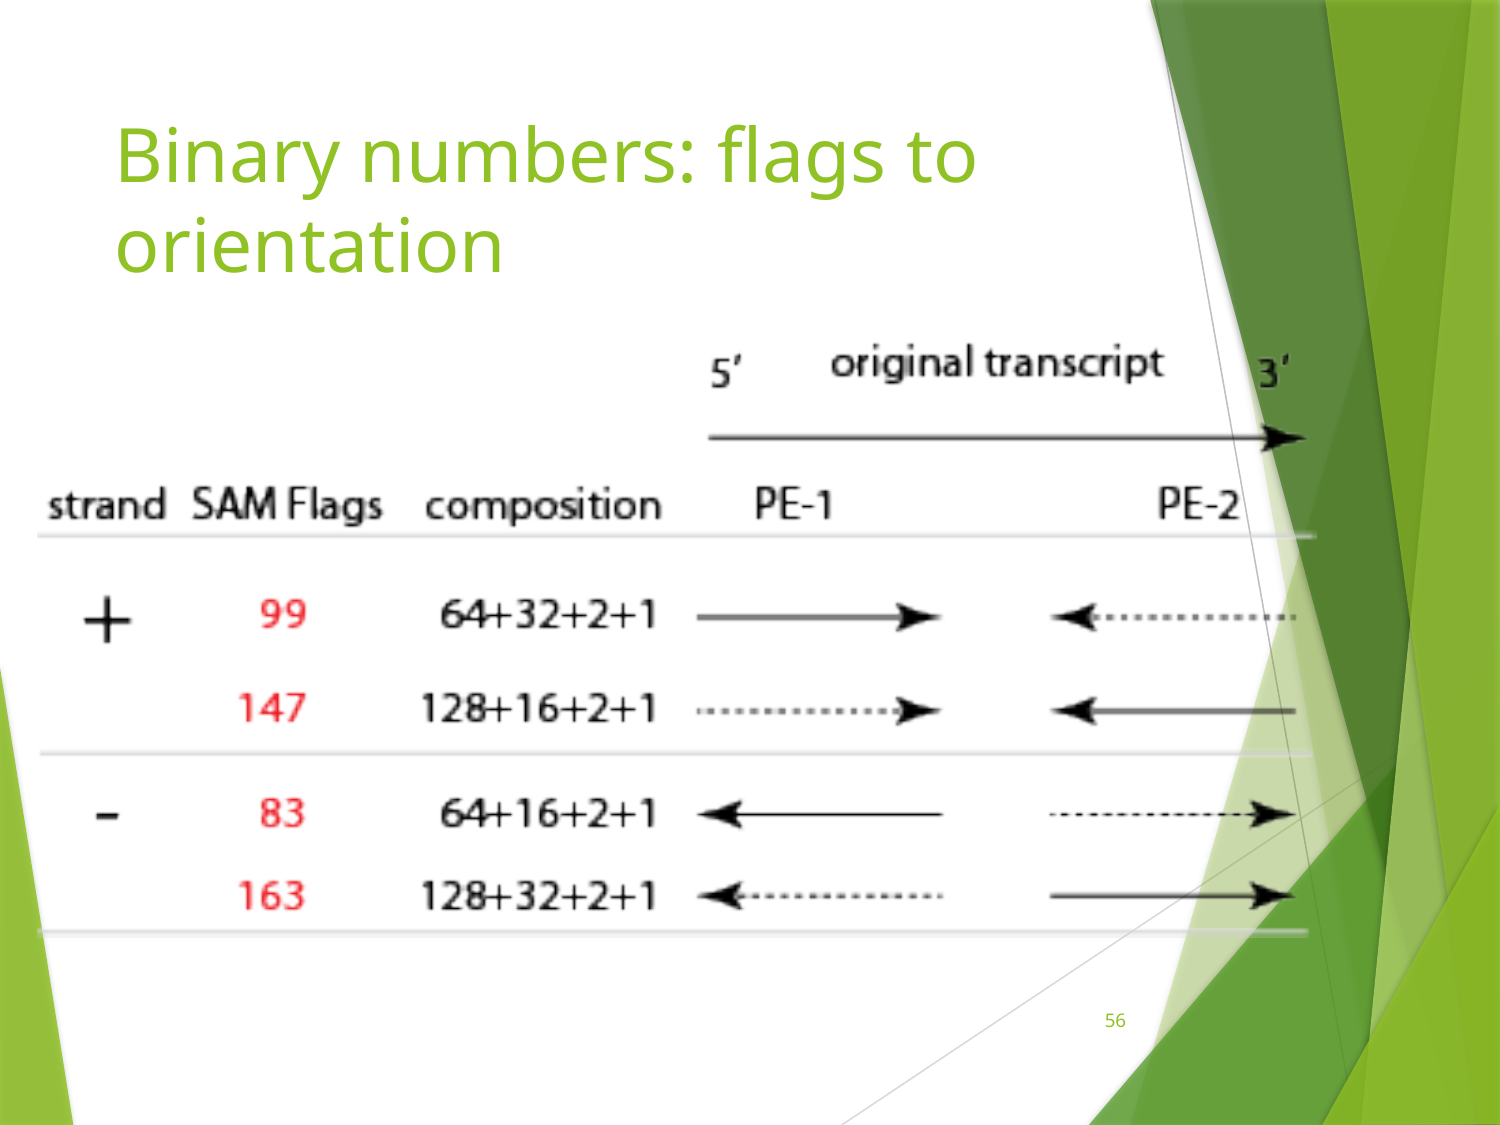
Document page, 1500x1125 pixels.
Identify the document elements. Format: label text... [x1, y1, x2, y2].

title Binary numbers: flags to orientation [99, 99, 1142, 317]
picture [36, 336, 1317, 938]
slide_number 56 [1057, 991, 1142, 1051]
